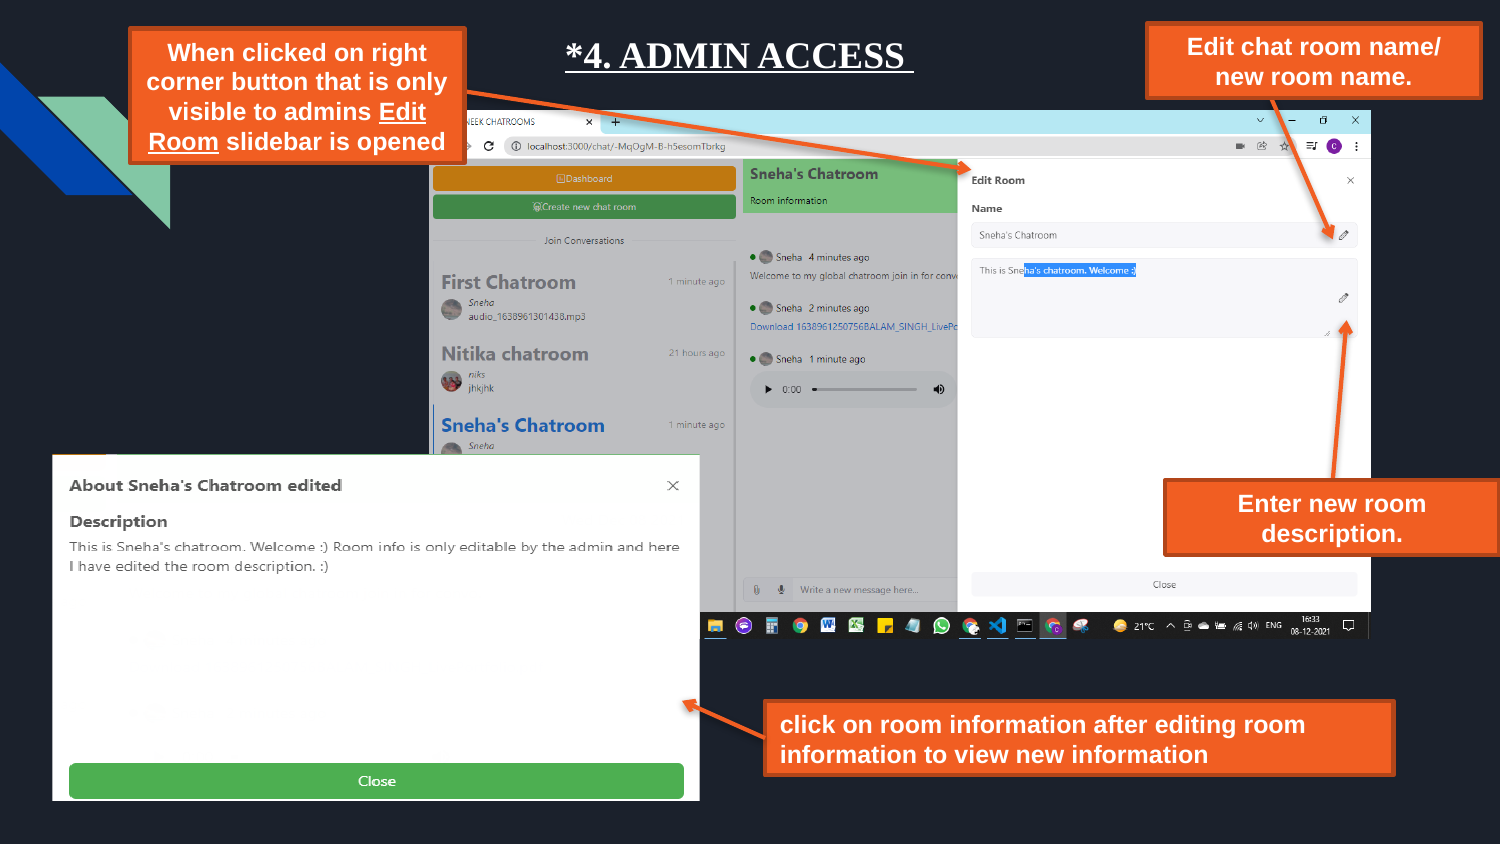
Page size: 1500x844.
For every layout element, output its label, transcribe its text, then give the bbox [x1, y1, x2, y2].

text_box Enter new room description. [1374, 478, 1500, 557]
text_box Edit chat room name/ new room name. [1145, 21, 1483, 100]
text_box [1270, 96, 1333, 240]
text_box *4. ADMIN ACCESS [364, 23, 1115, 108]
text_box click on room information after editing room information to view new information [763, 699, 1396, 777]
picture [52, 110, 1371, 801]
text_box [364, 76, 972, 171]
text_box When clicked on right corner button that is only visible to admins Edit Room slidebar is opened [128, 26, 467, 165]
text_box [1332, 319, 1347, 481]
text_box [681, 700, 766, 739]
